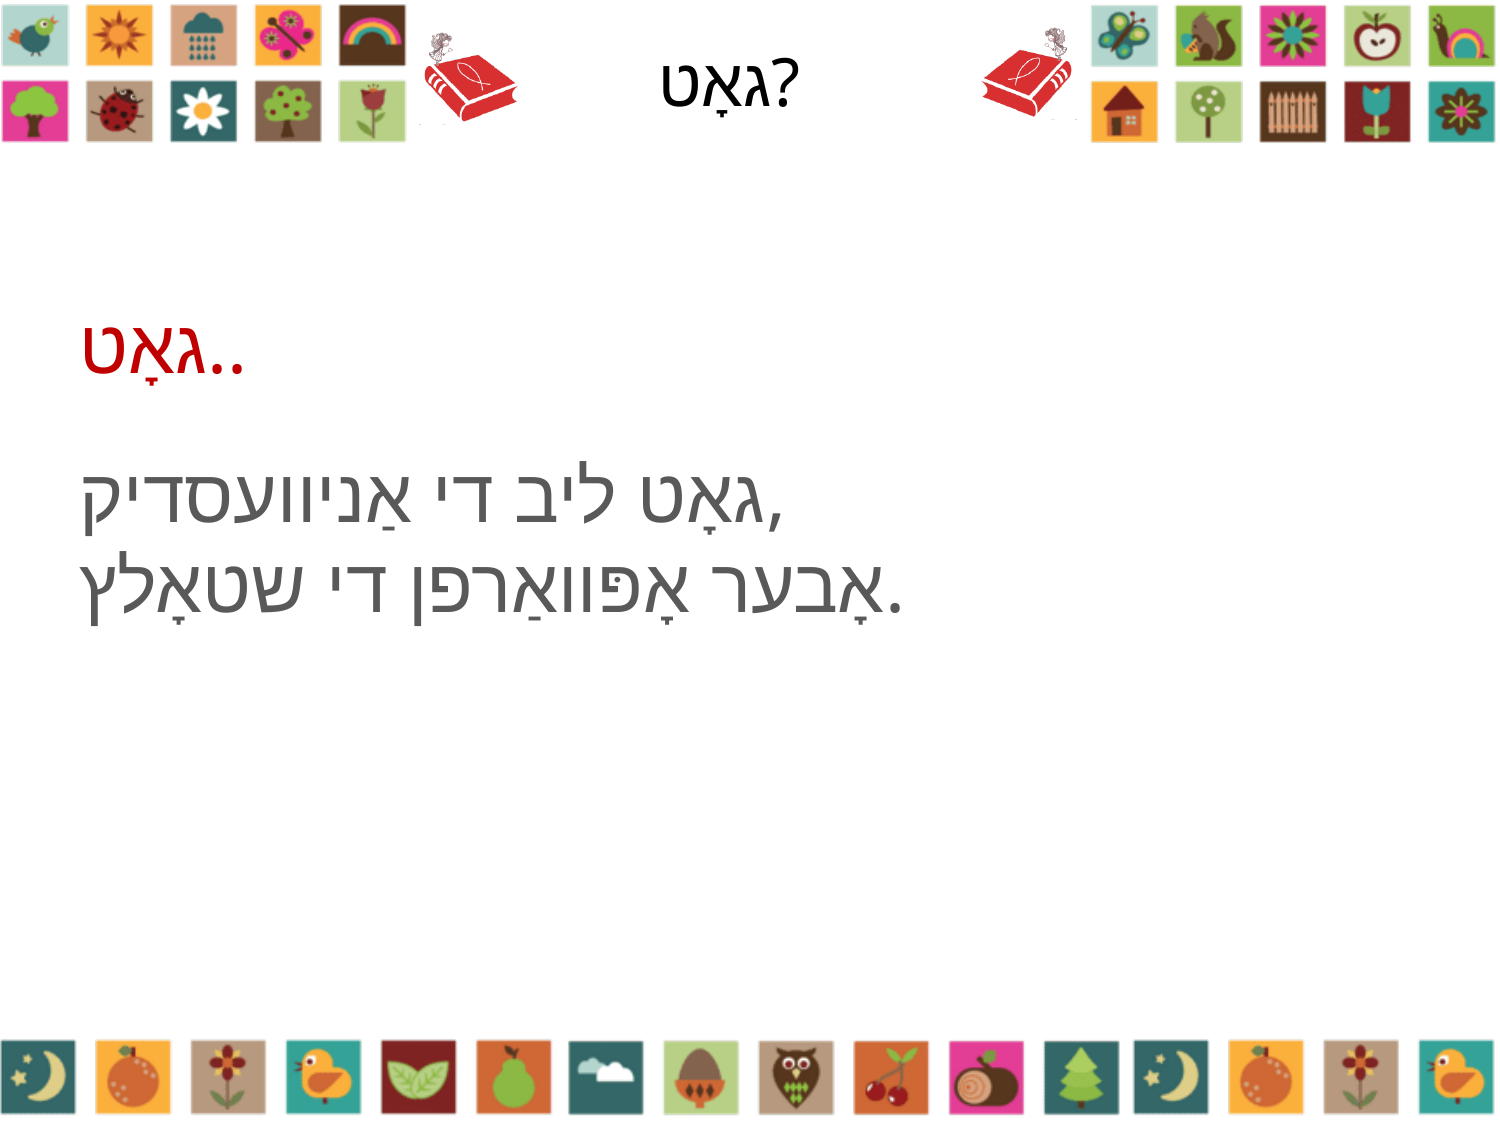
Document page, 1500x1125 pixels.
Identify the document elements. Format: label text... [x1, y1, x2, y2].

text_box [0, 1028, 1500, 1118]
text_box גאָט.. [64, 290, 1412, 396]
picture [950, 3, 1500, 150]
text_box גאָט ליב די אַניוועסדיק, אָבער אָפּוואַרפן די שטאָלץ. [64, 440, 1412, 635]
picture [0, 3, 550, 150]
text_box גאָט? [553, 32, 1071, 128]
